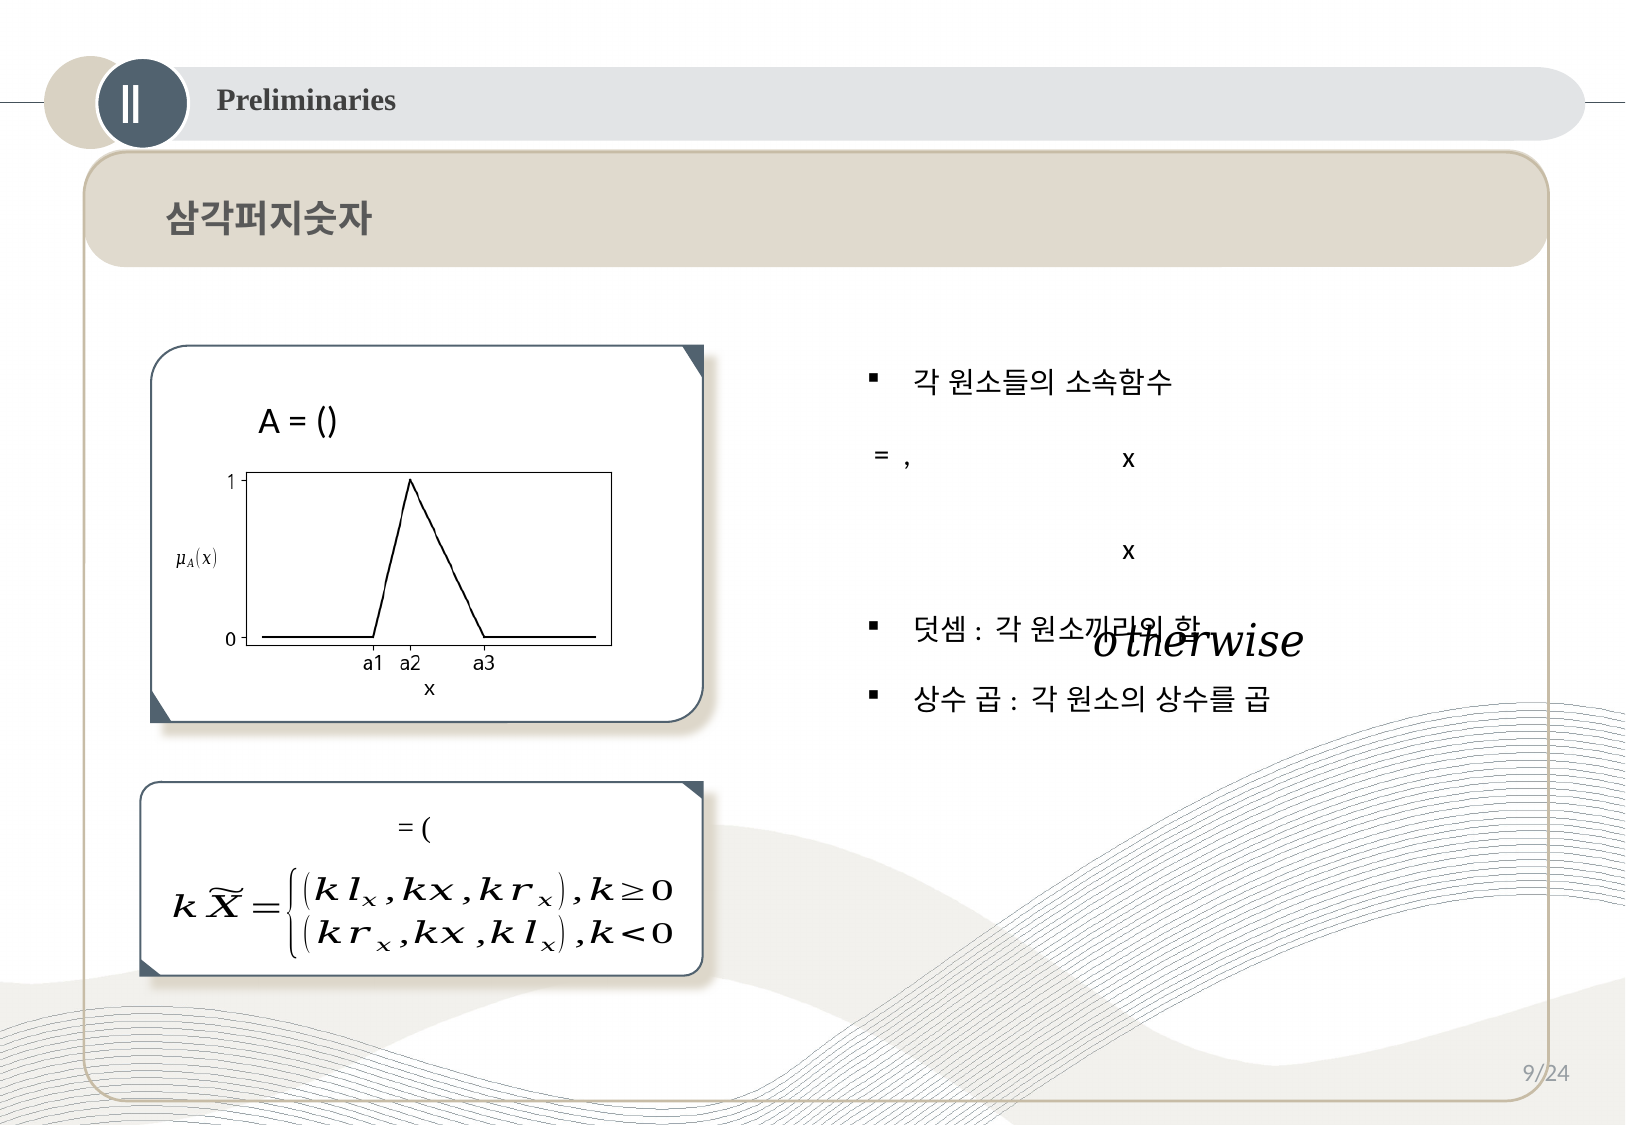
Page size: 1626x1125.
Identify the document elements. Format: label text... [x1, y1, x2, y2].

picture [0, 103, 1626, 1125]
text_box Ⅱ [103, 64, 170, 142]
text_box Preliminaries [201, 72, 719, 125]
picture [215, 465, 639, 707]
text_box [140, 782, 703, 976]
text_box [83, 149, 1549, 1101]
slide_number 9/24 [1549, 1041, 1586, 1101]
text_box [151, 345, 703, 722]
picture [0, 0, 1626, 102]
picture [100, 143, 126, 149]
